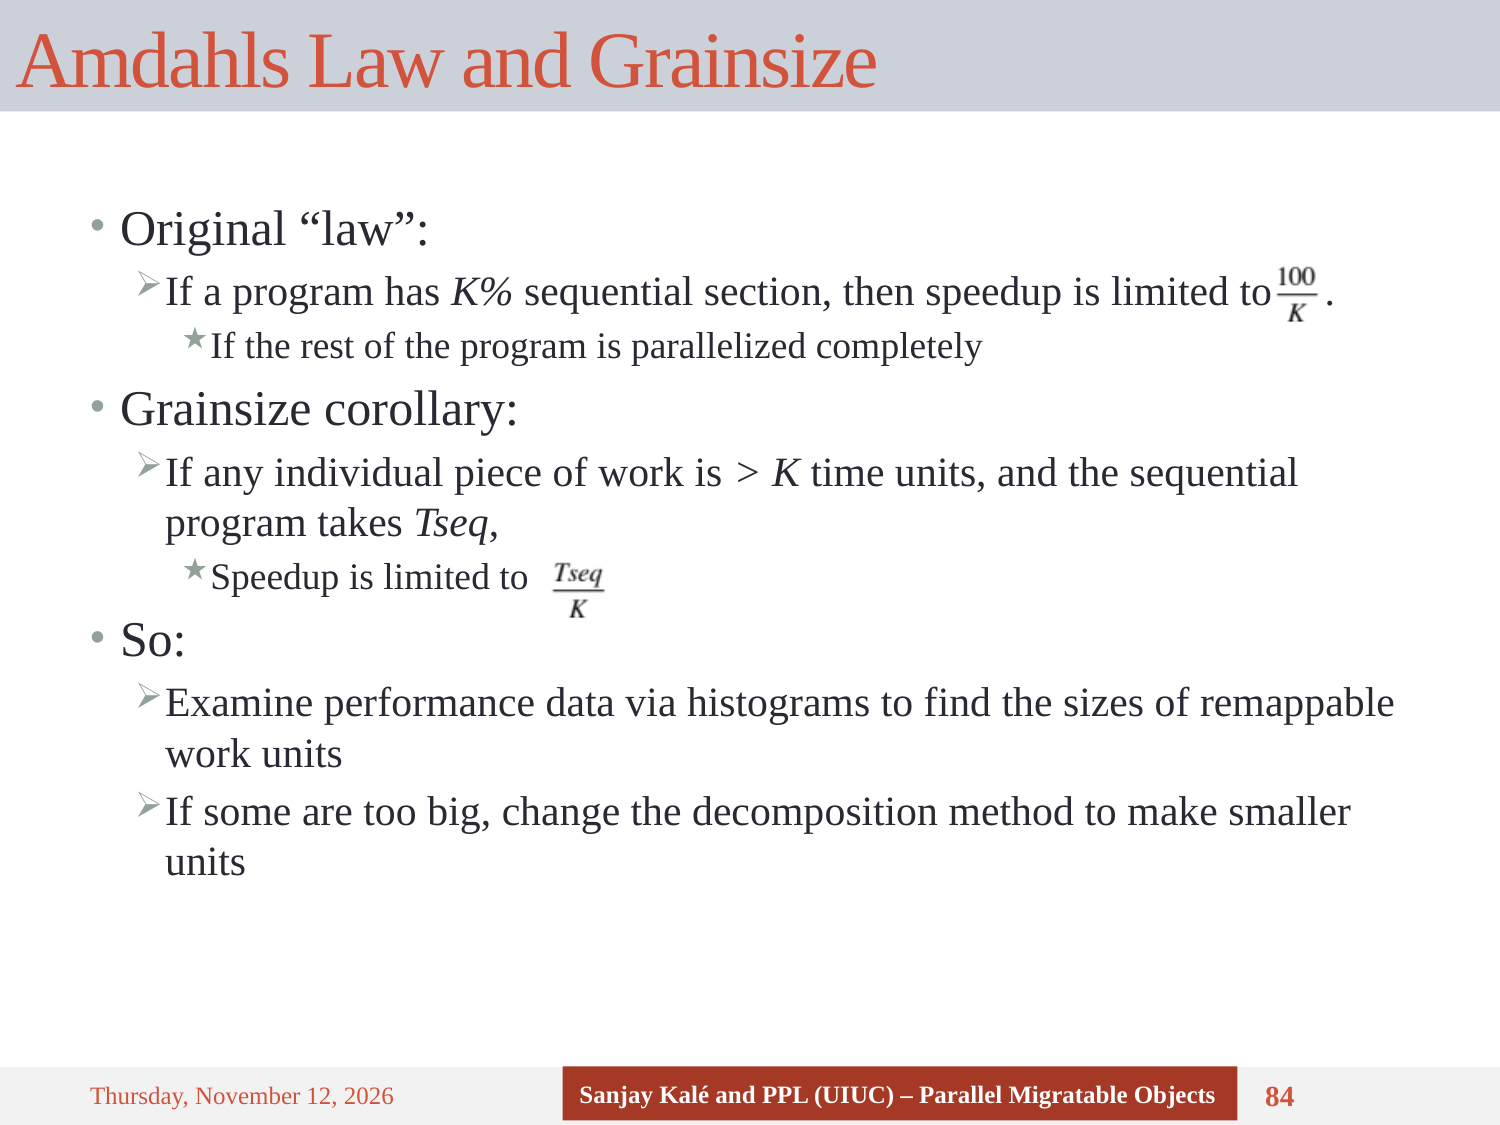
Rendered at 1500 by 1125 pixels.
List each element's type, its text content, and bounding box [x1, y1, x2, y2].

slide_number 84 [1250, 1067, 1425, 1122]
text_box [549, 554, 609, 621]
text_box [1273, 258, 1323, 324]
title Amdahls Law and Grainsize [0, 0, 1500, 112]
list Original “law”: If a program has K% sequential section, then speedup is limited to . If the rest of the program is parallelized completely Grainsize corollary: If any individual piece of work is > K time units, and the sequential program takes Tseq, Speedup is limited to So: Examine performance data via histograms to find the sizes of remappable work units If some are too big, change the decomposition method to make smaller units [75, 187, 1425, 1047]
footer Sanjay Kalé and PPL (UIUC) – Parallel Migratable Objects [562, 1066, 1238, 1121]
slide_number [75, 1067, 550, 1122]
